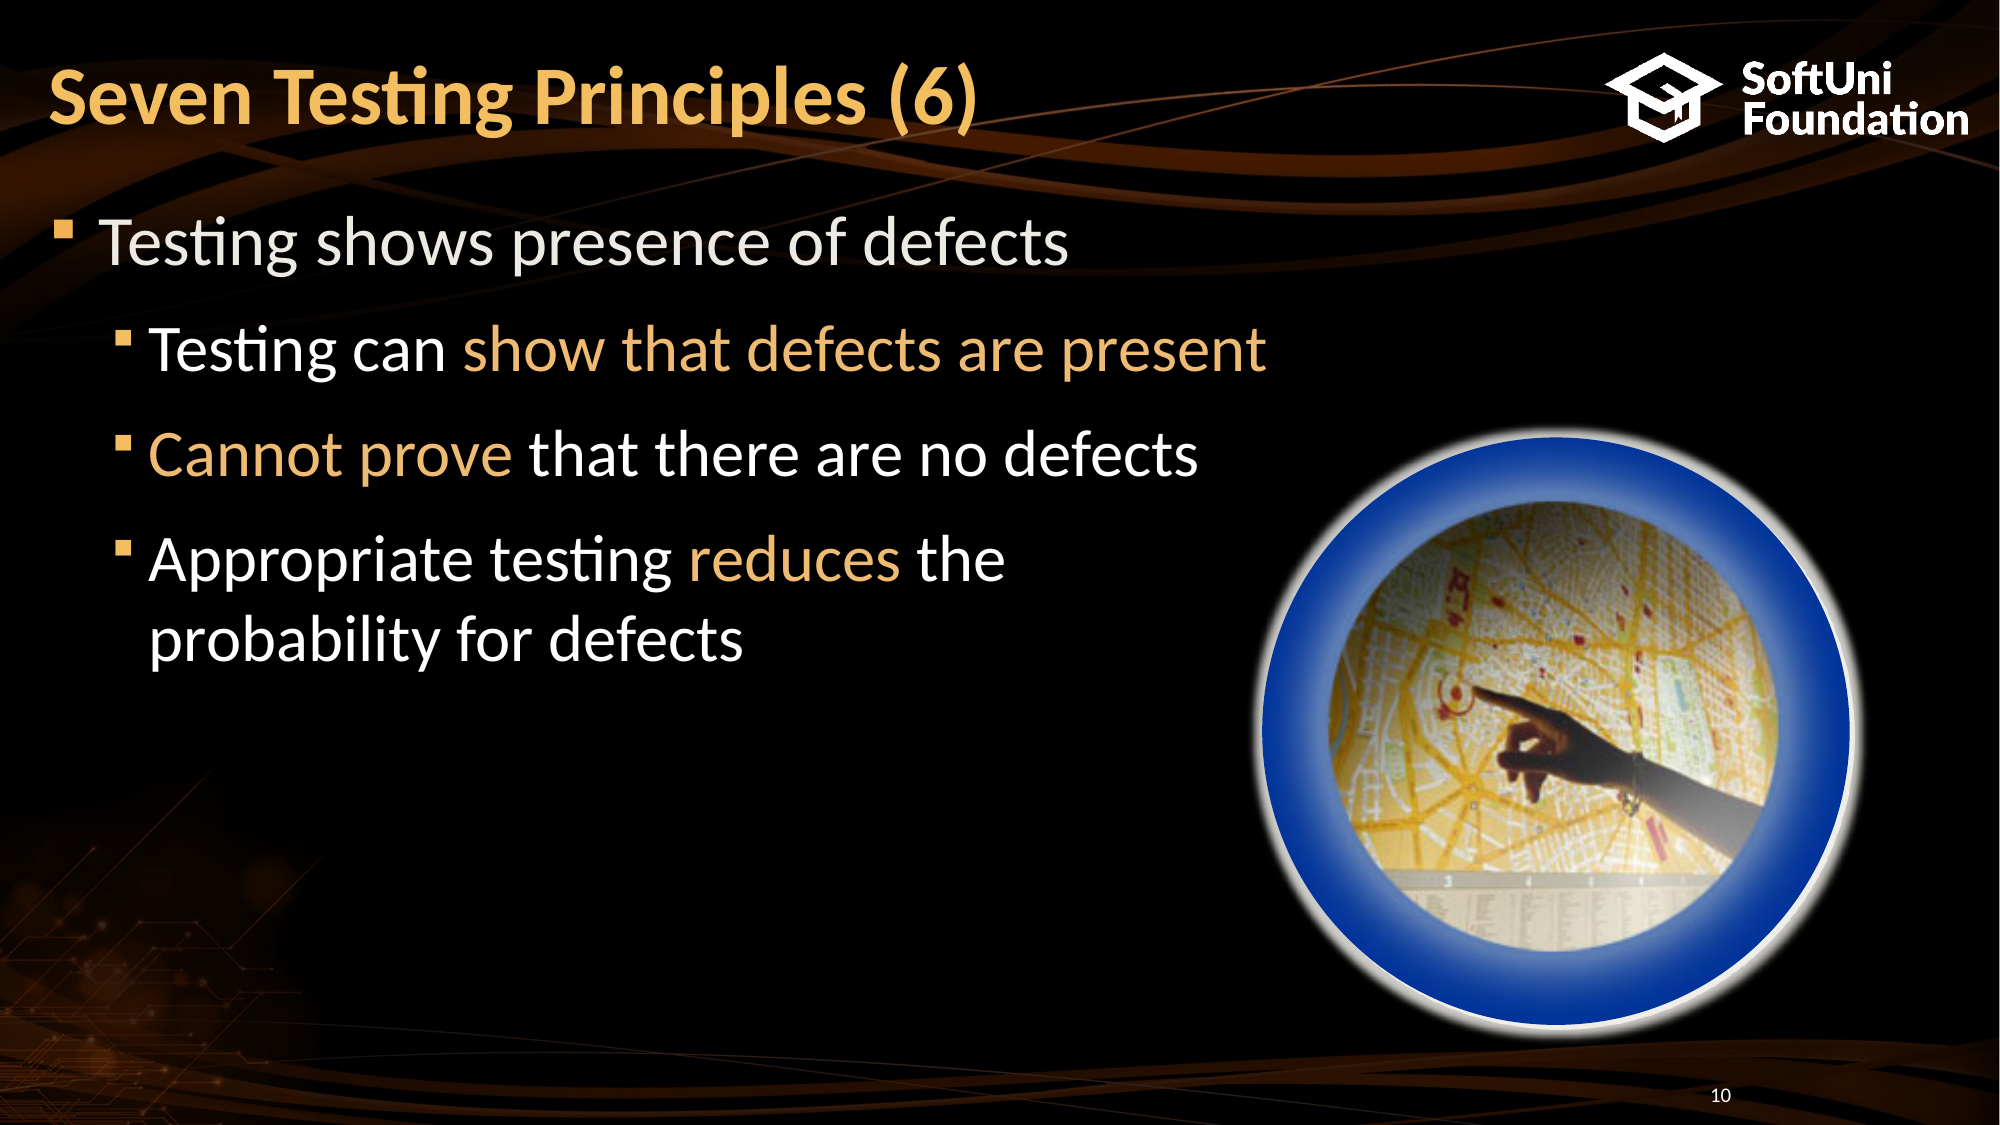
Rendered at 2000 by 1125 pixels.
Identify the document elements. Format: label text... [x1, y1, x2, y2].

list Testing shows presence of defects Testing can show that defects are present Cannot prove that there are no defects Appropriate testing reduces the probability for defects [31, 188, 1968, 1103]
picture [0, 0, 2000, 1125]
slide_number 10 [1662, 1074, 1738, 1113]
title Seven Testing Principles (6) [30, 6, 1602, 189]
